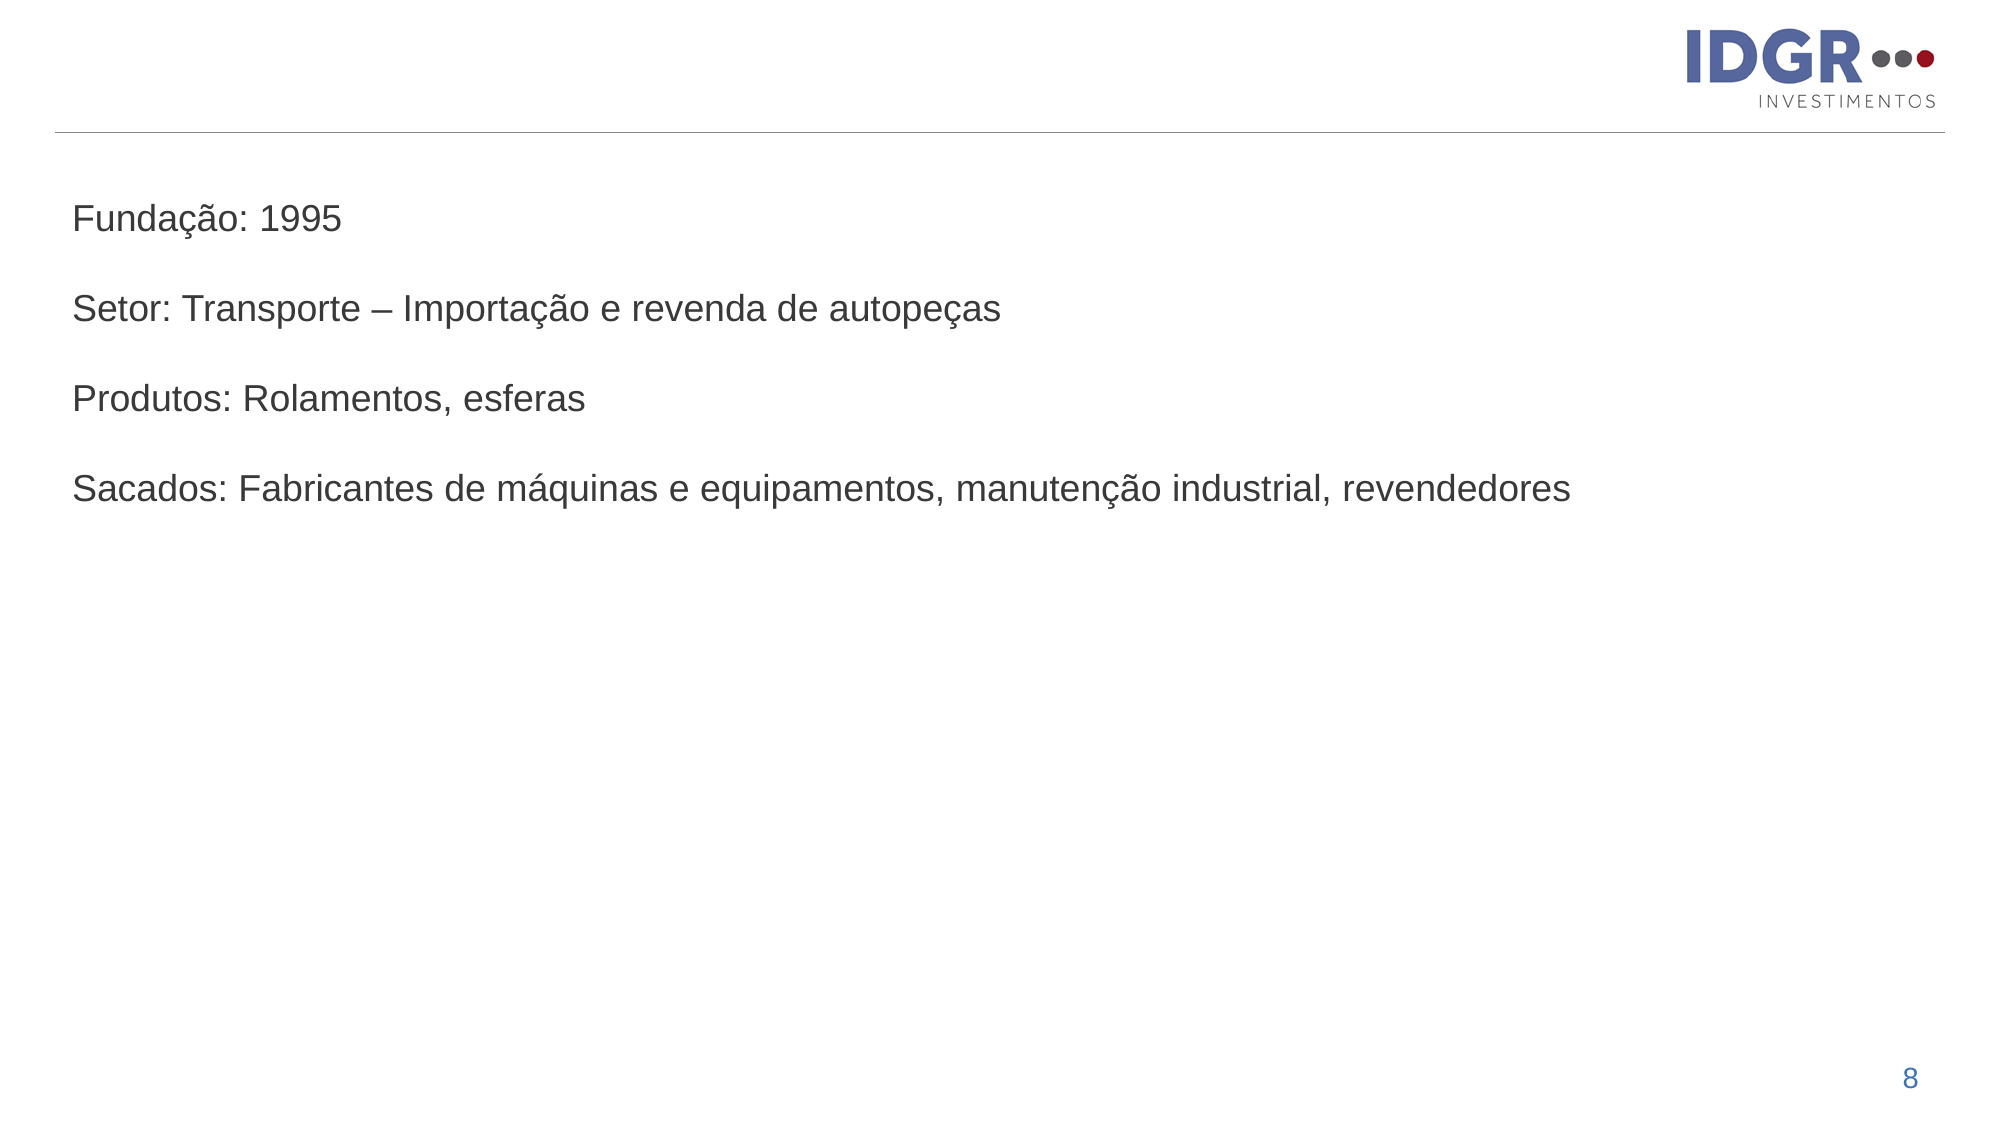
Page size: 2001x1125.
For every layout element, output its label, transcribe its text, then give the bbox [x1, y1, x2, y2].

text_box [57, 165, 1968, 1055]
picture [1673, 17, 1945, 126]
text_box Fundação: 1995 Setor: Transporte – Importação e revenda de autopeças Produtos: Rolamentos, esferas Sacados: Fabricantes de máquinas e equipamentos, manutenção industrial, revendedores [57, 186, 1943, 517]
